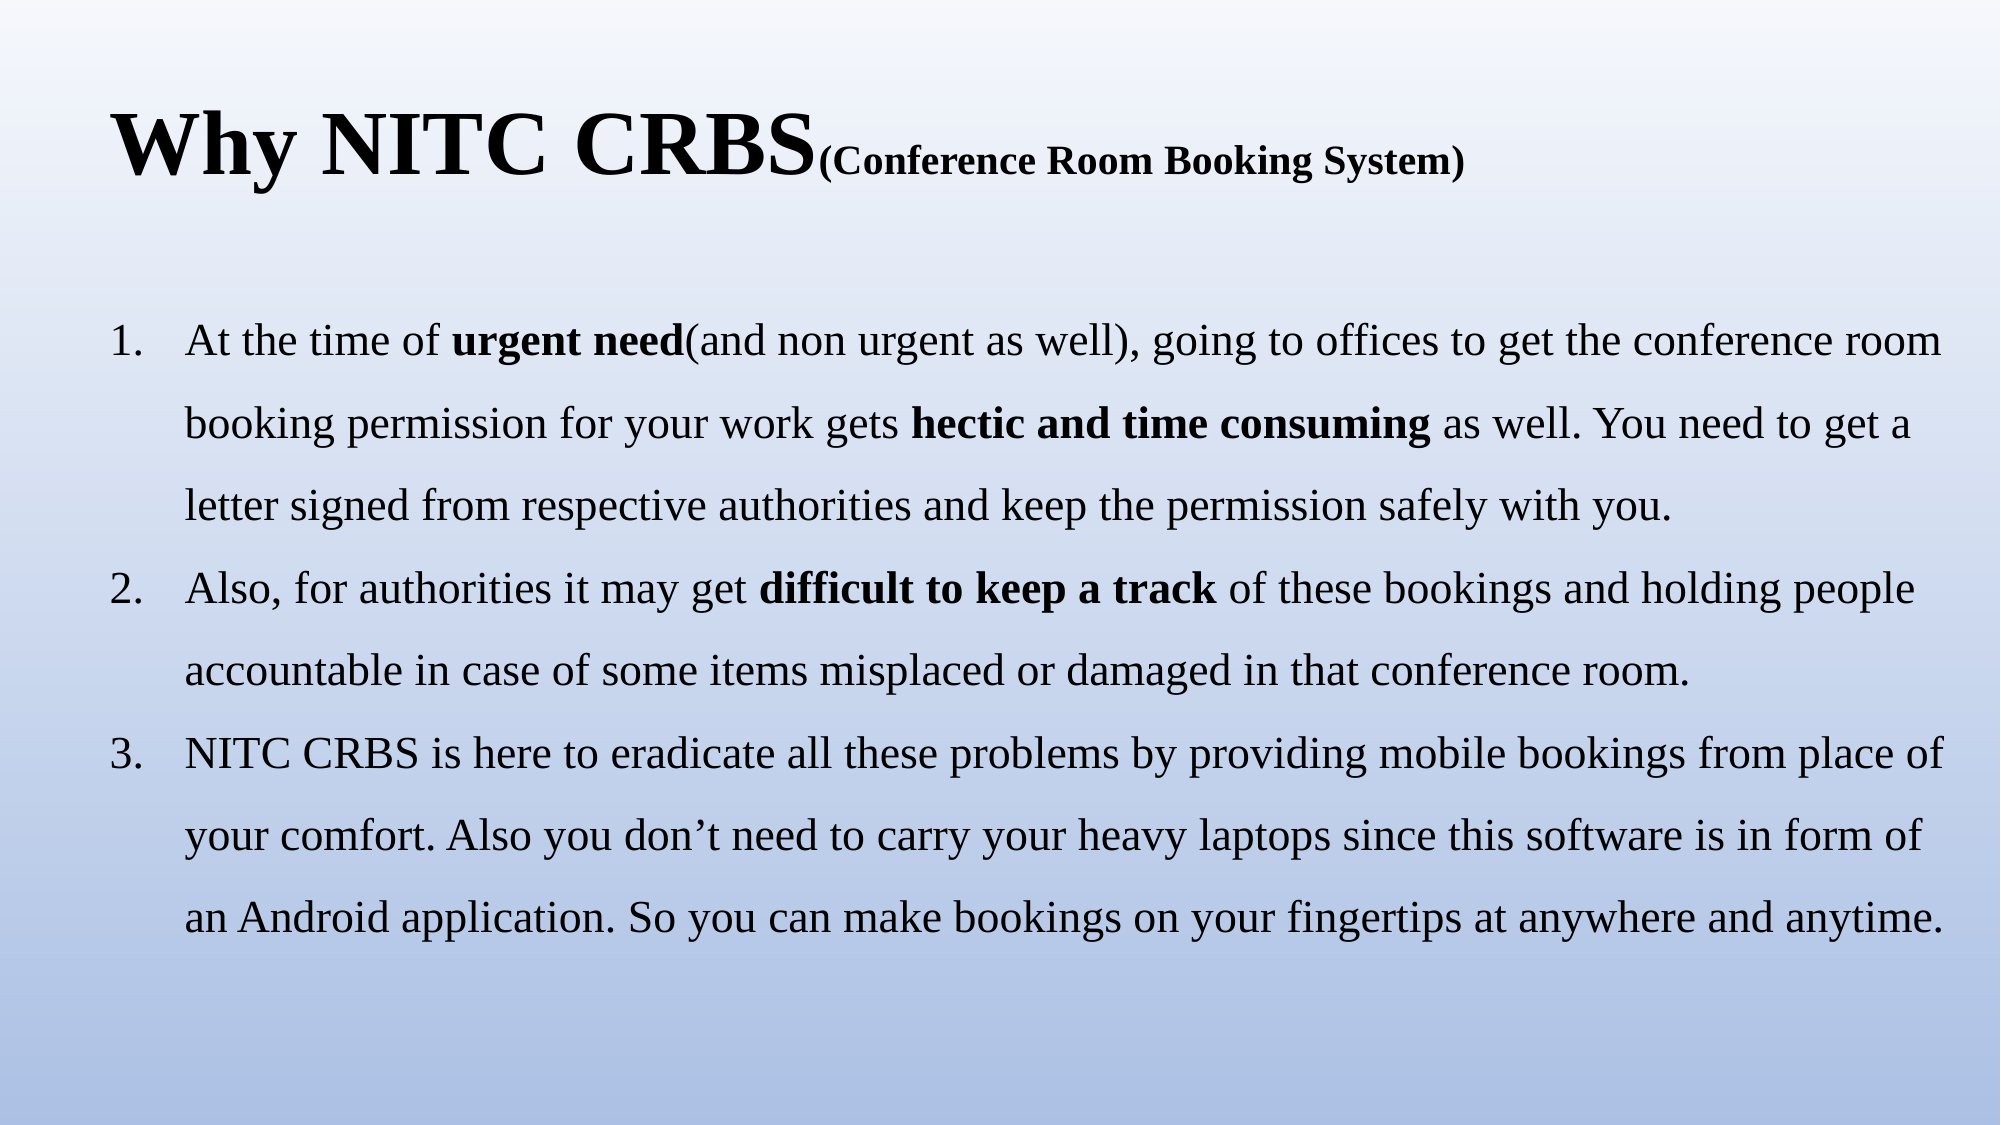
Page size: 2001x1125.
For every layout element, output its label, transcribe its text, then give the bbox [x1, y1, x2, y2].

text_box Why NITC CRBS(Conference Room Booking System) At the time of urgent need(and non urgent as well), going to offices to get the conference room booking permission for your work gets hectic and time consuming as well. You need to get a letter signed from respective authorities and keep the permission safely with you. Also, for authorities it may get difficult to keep a track of these bookings and holding people accountable in case of some items misplaced or damaged in that conference room. NITC CRBS is here to eradicate all these problems by providing mobile bookings from place of your comfort. Also you don’t need to carry your heavy laptops since this software is in form of an Android application. So you can make bookings on your fingertips at anywhere and anytime. [94, 75, 1966, 950]
